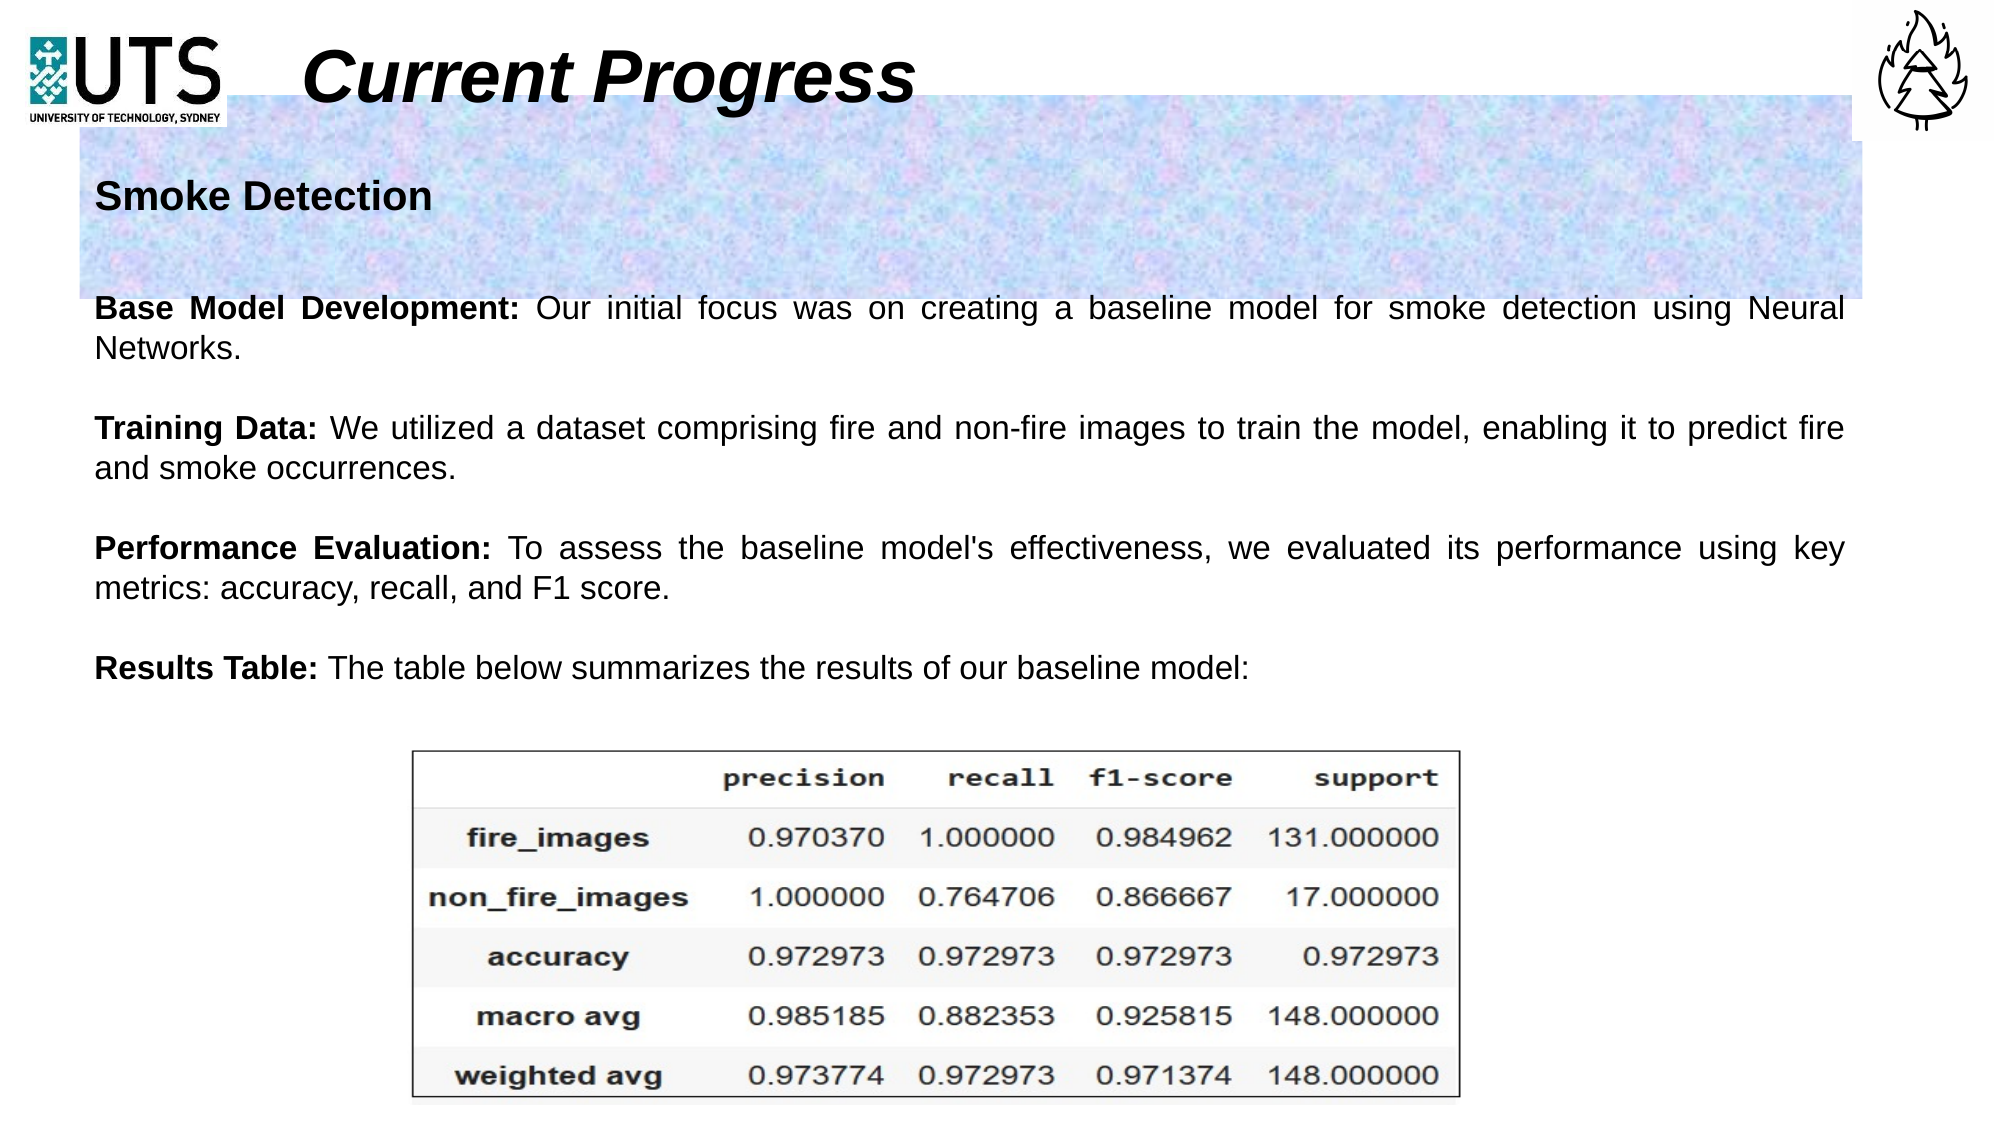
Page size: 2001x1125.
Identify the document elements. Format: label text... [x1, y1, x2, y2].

picture [25, 27, 227, 127]
text_box Current Progress [286, 20, 934, 126]
text_box Base Model Development: Our initial focus was on creating a baseline model for smoke detection using Neural Networks. Training Data: We utilized a dataset comprising fire and non-fire images to train the model, enabling it to predict fire and smoke occurrences. Performance Evaluation: To assess the baseline model's effectiveness, we evaluated its performance using key metrics: accuracy, recall, and F1 score. Results Table: The table below summarizes the results of our baseline model: [79, 266, 1863, 694]
title Smoke Detection [79, 95, 1863, 266]
picture [406, 743, 1467, 1105]
picture [1852, 0, 1994, 141]
